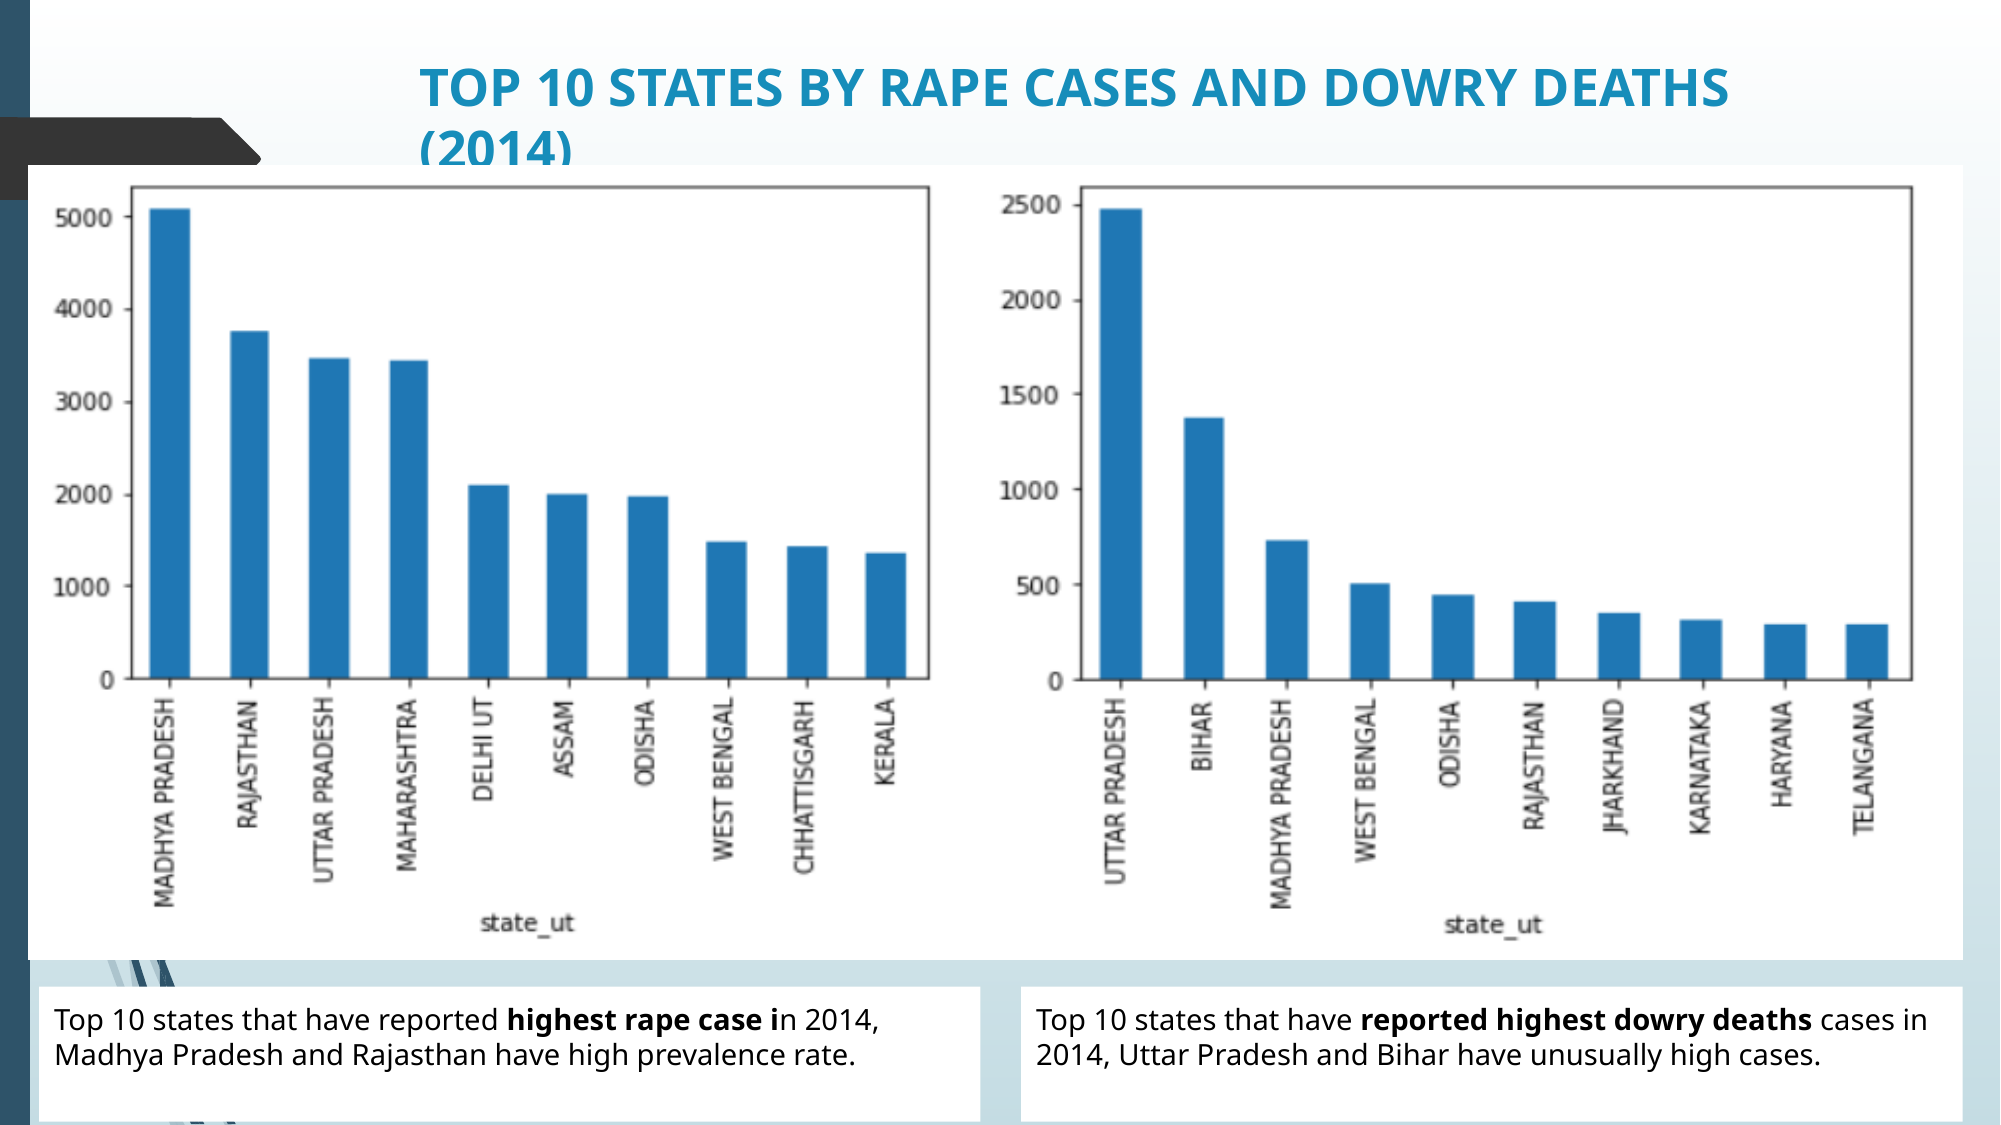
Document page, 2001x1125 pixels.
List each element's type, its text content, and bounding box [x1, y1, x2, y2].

text_box Top 10 states that have reported highest dowry deaths cases in 2014, Uttar Pradesh and Bihar have unusually high cases. [1021, 986, 1963, 1122]
title TOP 10 STATES BY RAPE CASES AND DOWRY DEATHS (2014) [404, 46, 1804, 164]
picture [27, 165, 1963, 960]
text_box Top 10 states that have reported highest rape case in 2014, Madhya Pradesh and Rajasthan have high prevalence rate. [39, 986, 981, 1122]
